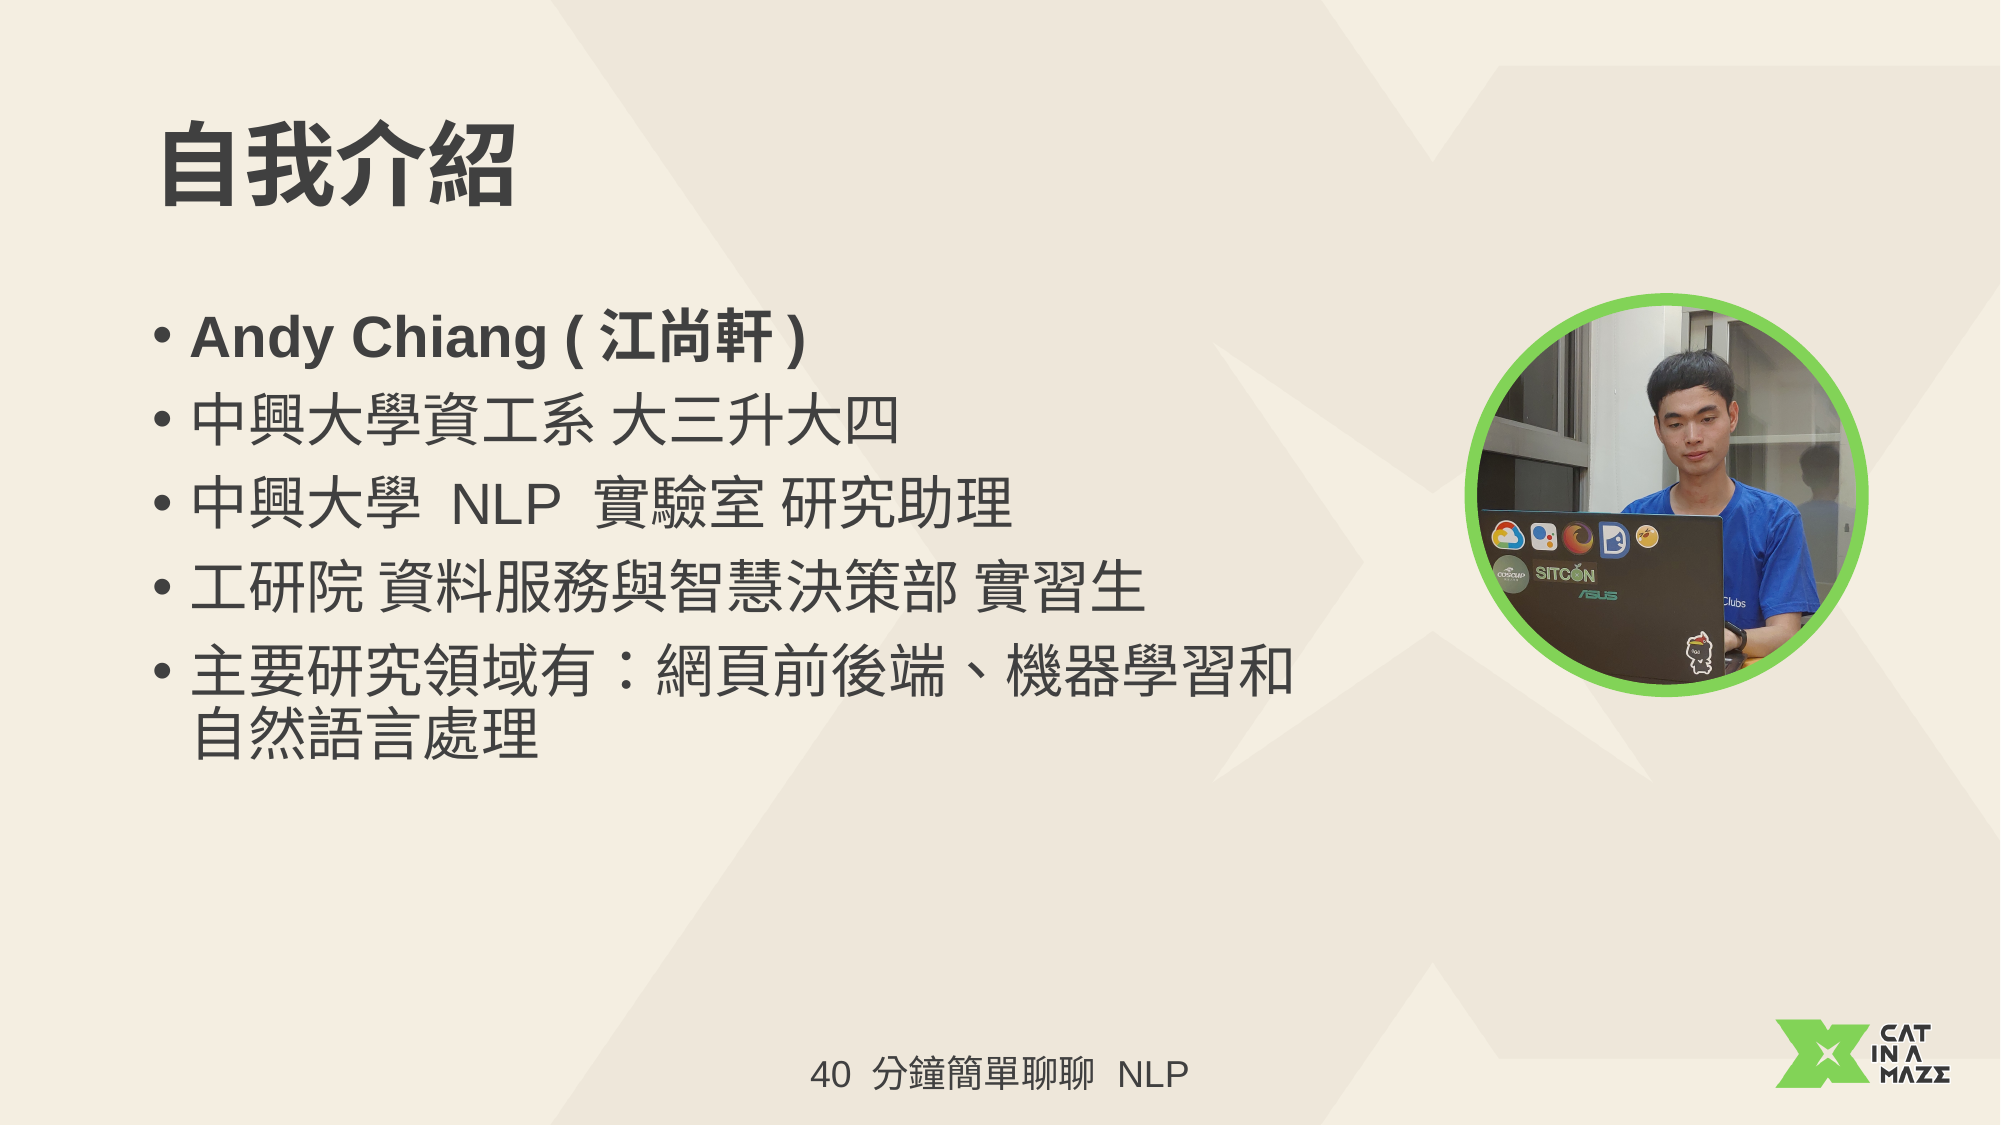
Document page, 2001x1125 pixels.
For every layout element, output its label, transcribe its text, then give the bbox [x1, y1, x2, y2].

picture [0, 0, 2001, 1125]
list Andy Chiang (江尚軒) 中興大學資工系 大三升大四 中興大學 NLP 實驗室 研究助理 工研院 資料服務與智慧決策部 實習生 主要研究領域有：網頁前後端、機器學習和自然語言處理 [137, 299, 1355, 1014]
title 自我介紹 [137, 59, 1863, 278]
footer 40 分鐘簡單聊聊 NLP [662, 1042, 1338, 1103]
